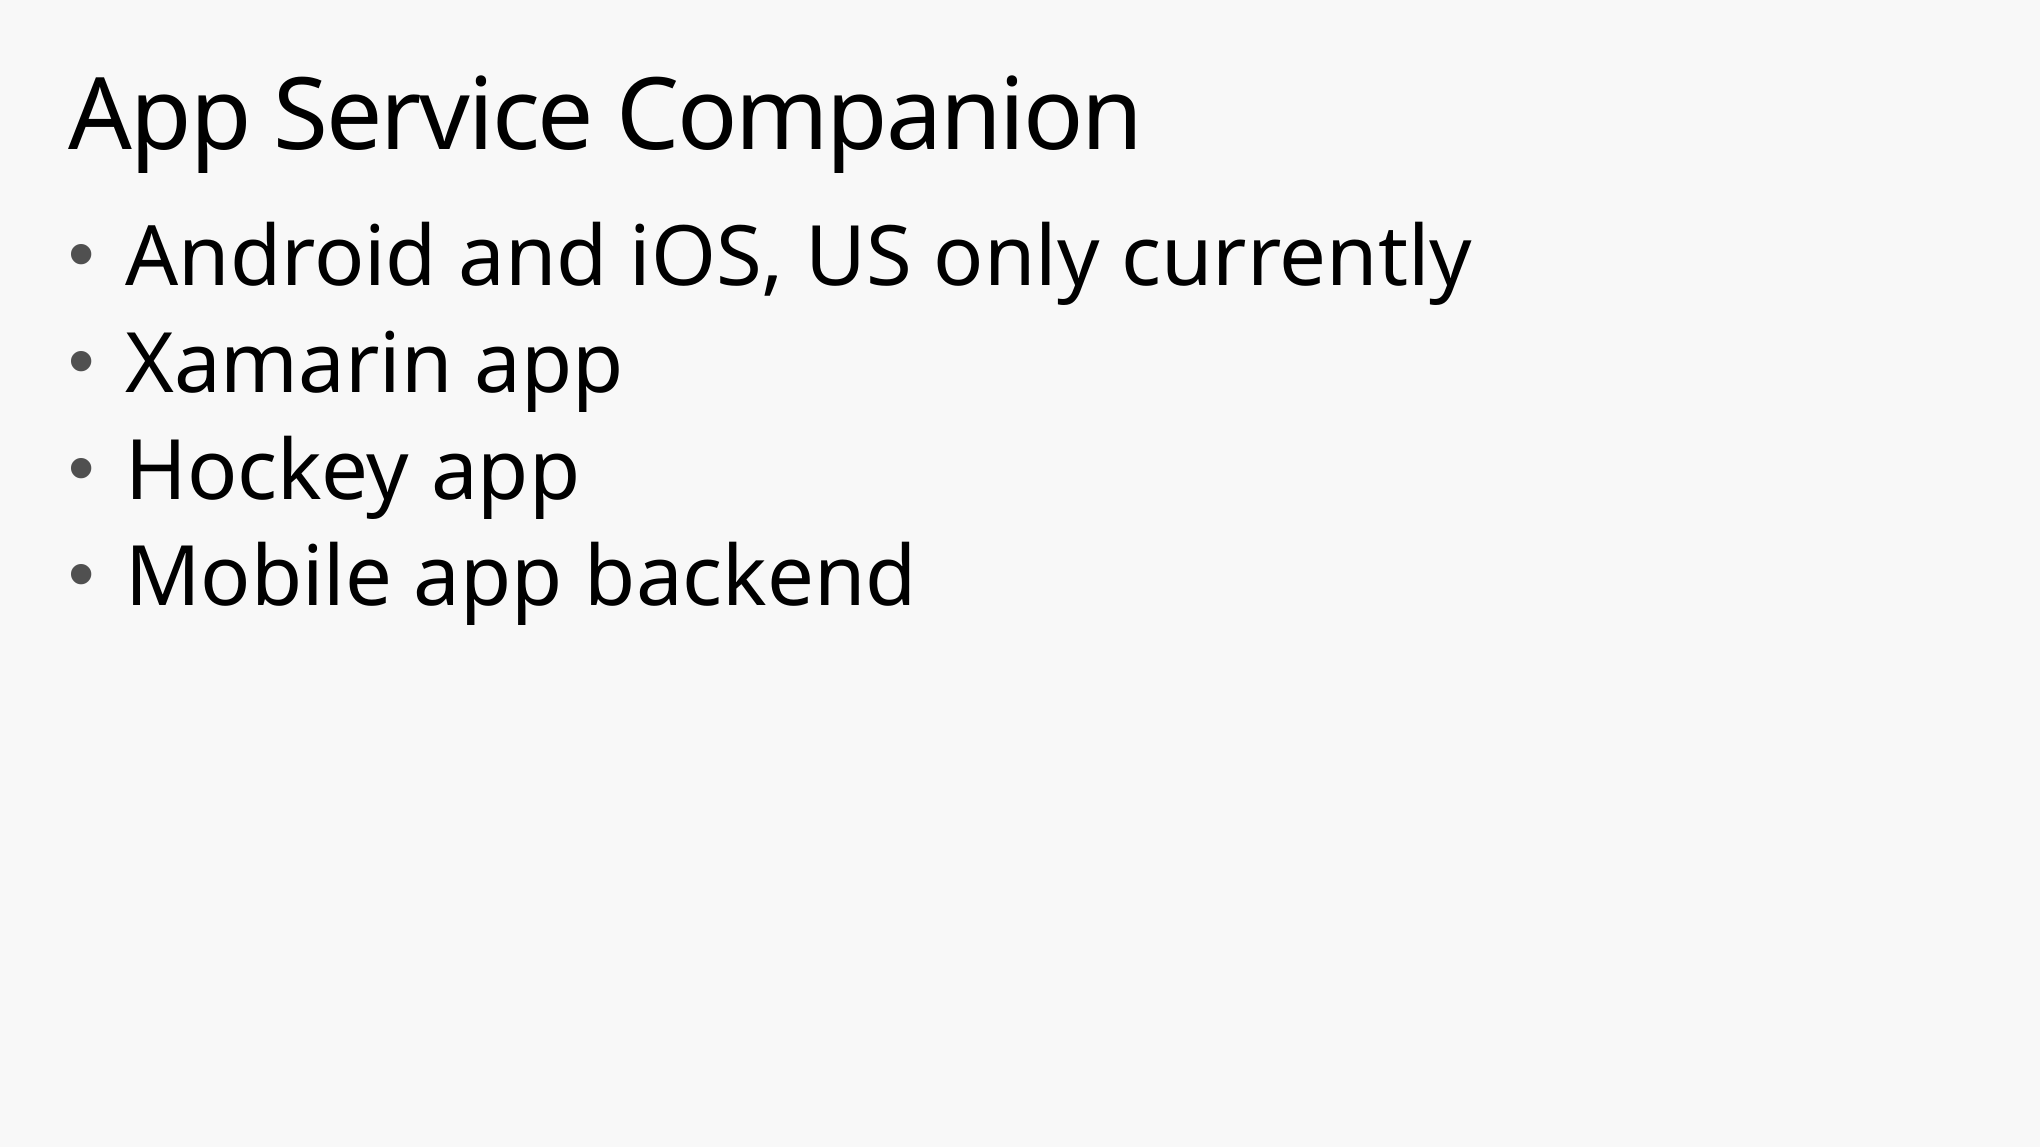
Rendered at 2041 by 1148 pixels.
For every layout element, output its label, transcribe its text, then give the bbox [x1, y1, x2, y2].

title App Service Companion [45, 48, 1996, 199]
list Android and iOS, US only currently Xamarin app Hockey app Mobile app backend [45, 199, 1996, 654]
